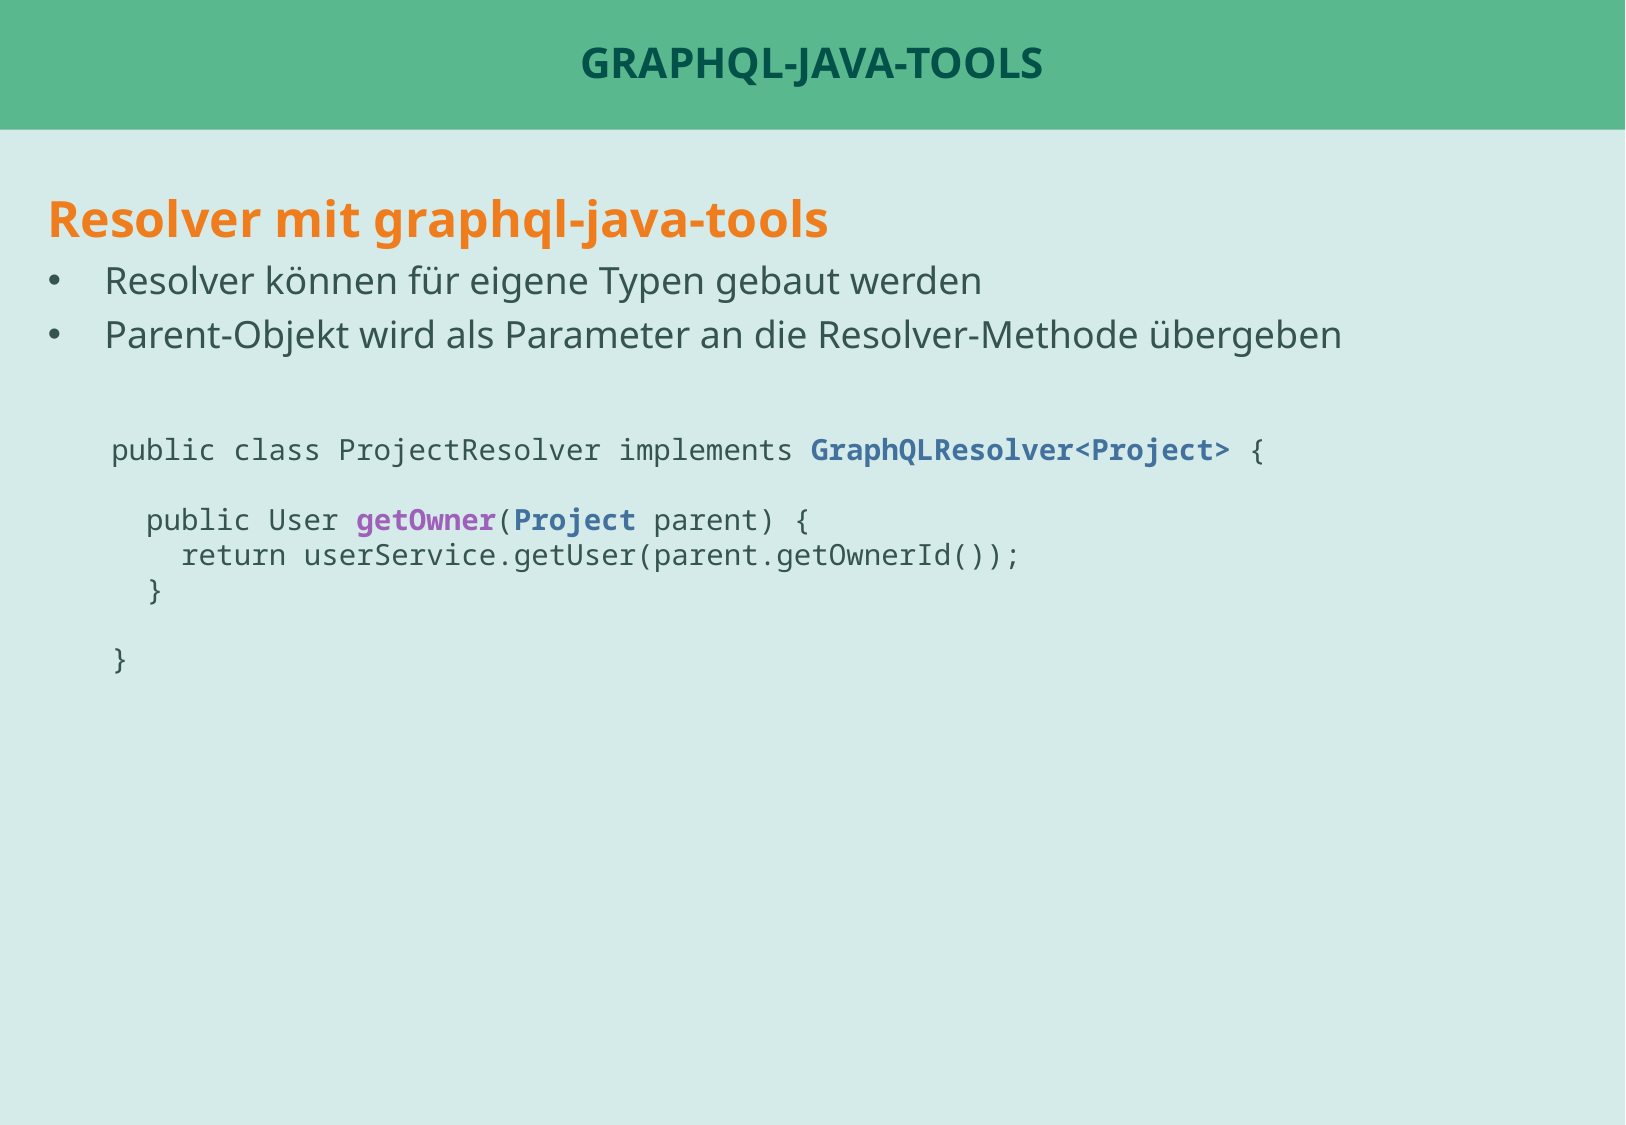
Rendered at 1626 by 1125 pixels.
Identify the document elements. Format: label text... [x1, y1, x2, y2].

title graphql-java-tools [0, 0, 1625, 130]
text_box public class ProjectResolver implements GraphQLResolver<Project> { public User getOwner(Project parent) { return userService.getUser(parent.getOwnerId()); } } [96, 388, 1557, 684]
text_box Resolver mit graphql-java-tools Resolver können für eigene Typen gebaut werden Parent-Objekt wird als Parameter an die Resolver-Methode übergeben [33, 168, 1557, 417]
